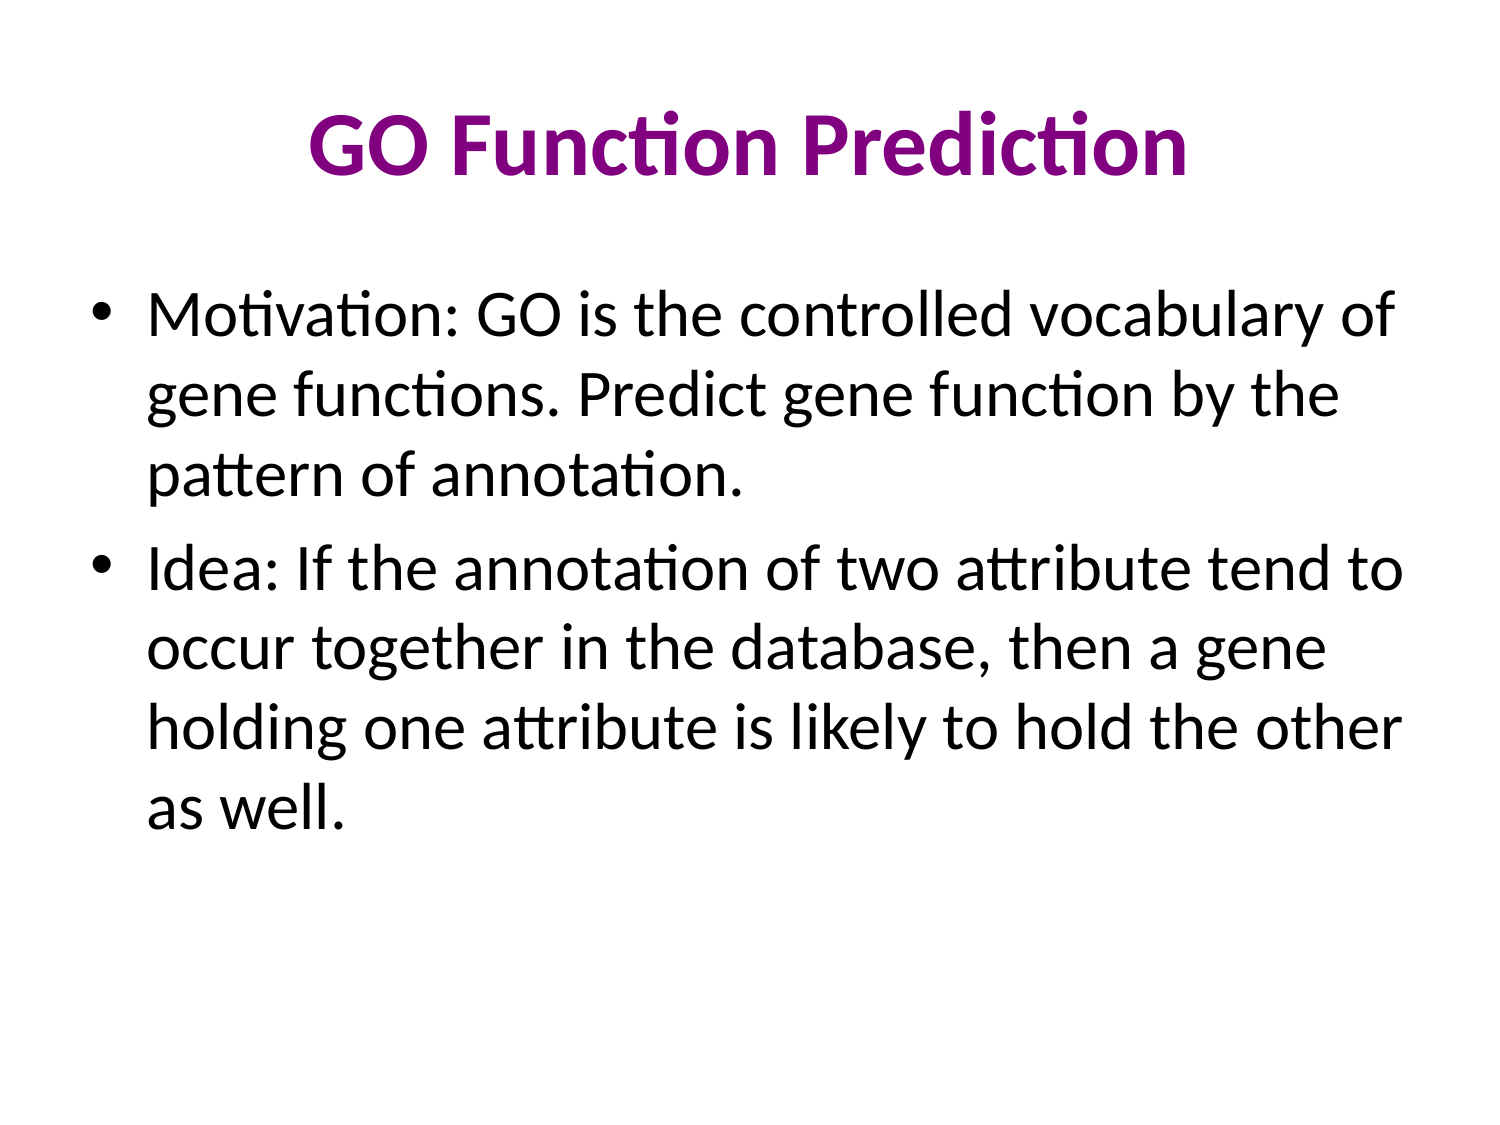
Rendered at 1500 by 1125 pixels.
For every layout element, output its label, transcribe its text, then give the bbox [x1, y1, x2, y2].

title GO Function Prediction [75, 45, 1425, 233]
list Motivation: GO is the controlled vocabulary of gene functions. Predict gene function by the pattern of annotation. Idea: If the annotation of two attribute tend to occur together in the database, then a gene holding one attribute is likely to hold the other as well. [75, 262, 1425, 1005]
